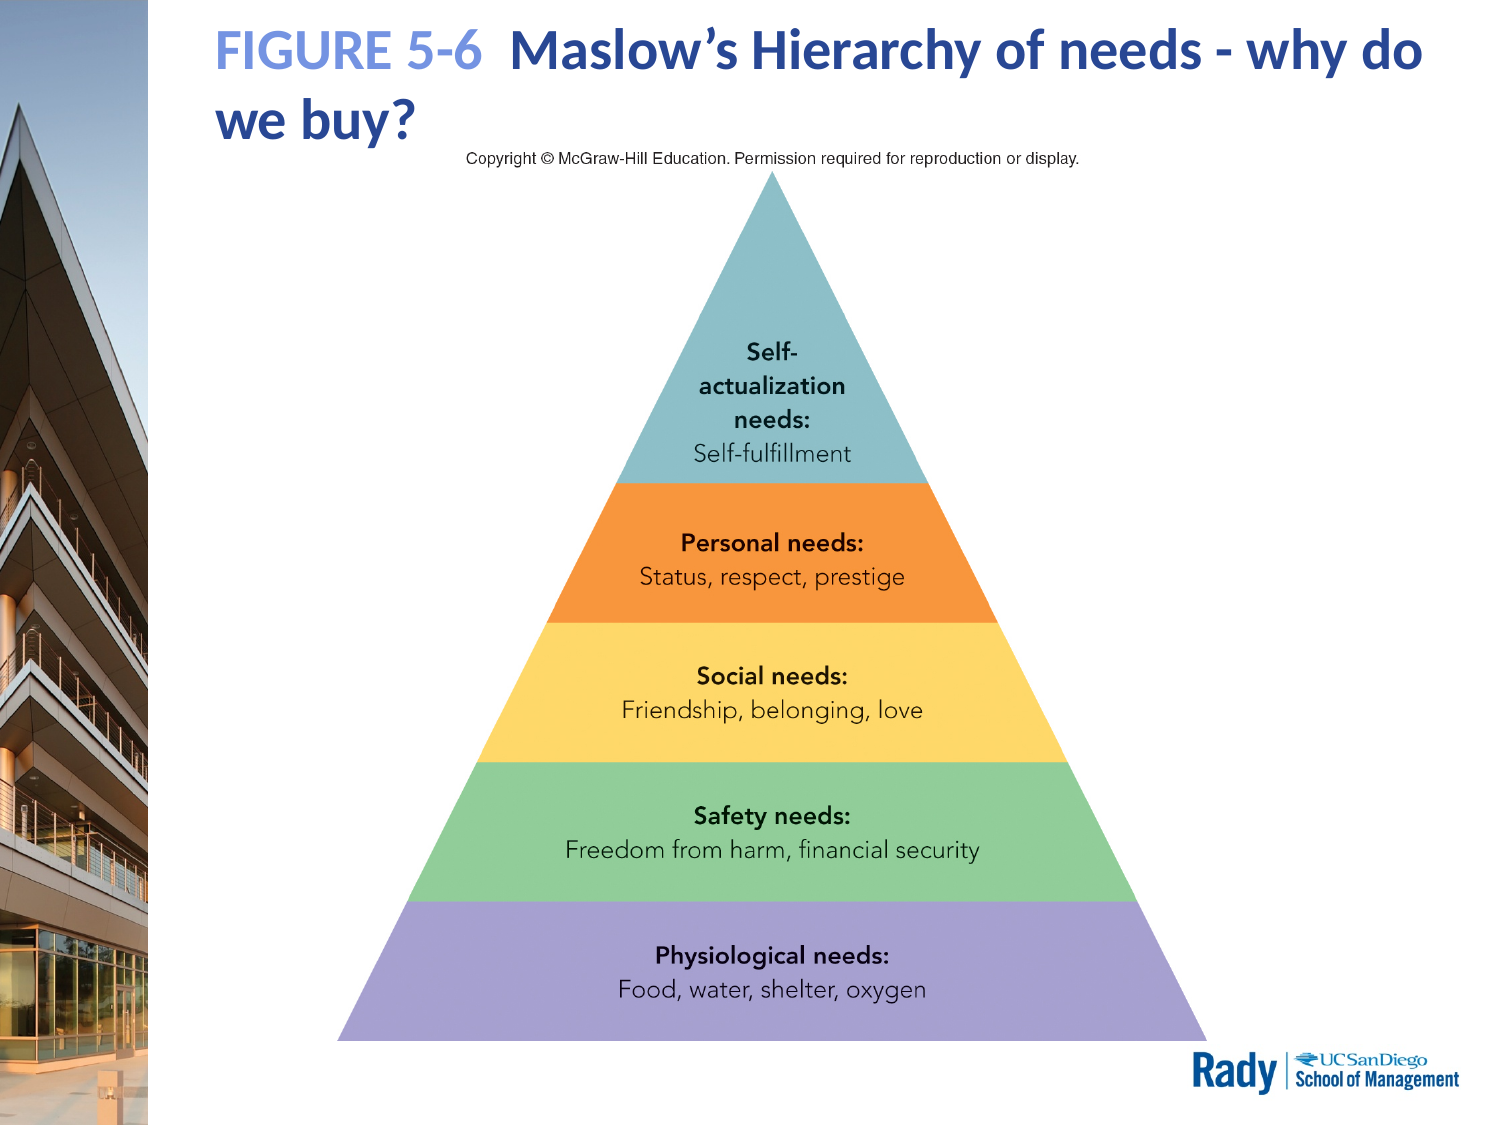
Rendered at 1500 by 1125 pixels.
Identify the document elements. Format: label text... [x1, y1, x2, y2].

picture [1187, 1044, 1463, 1101]
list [337, 152, 1207, 1041]
picture [0, 0, 148, 1125]
title FIGURE 5-6 Maslow’s Hierarchy of needs - why do we buy? [199, 12, 1463, 151]
